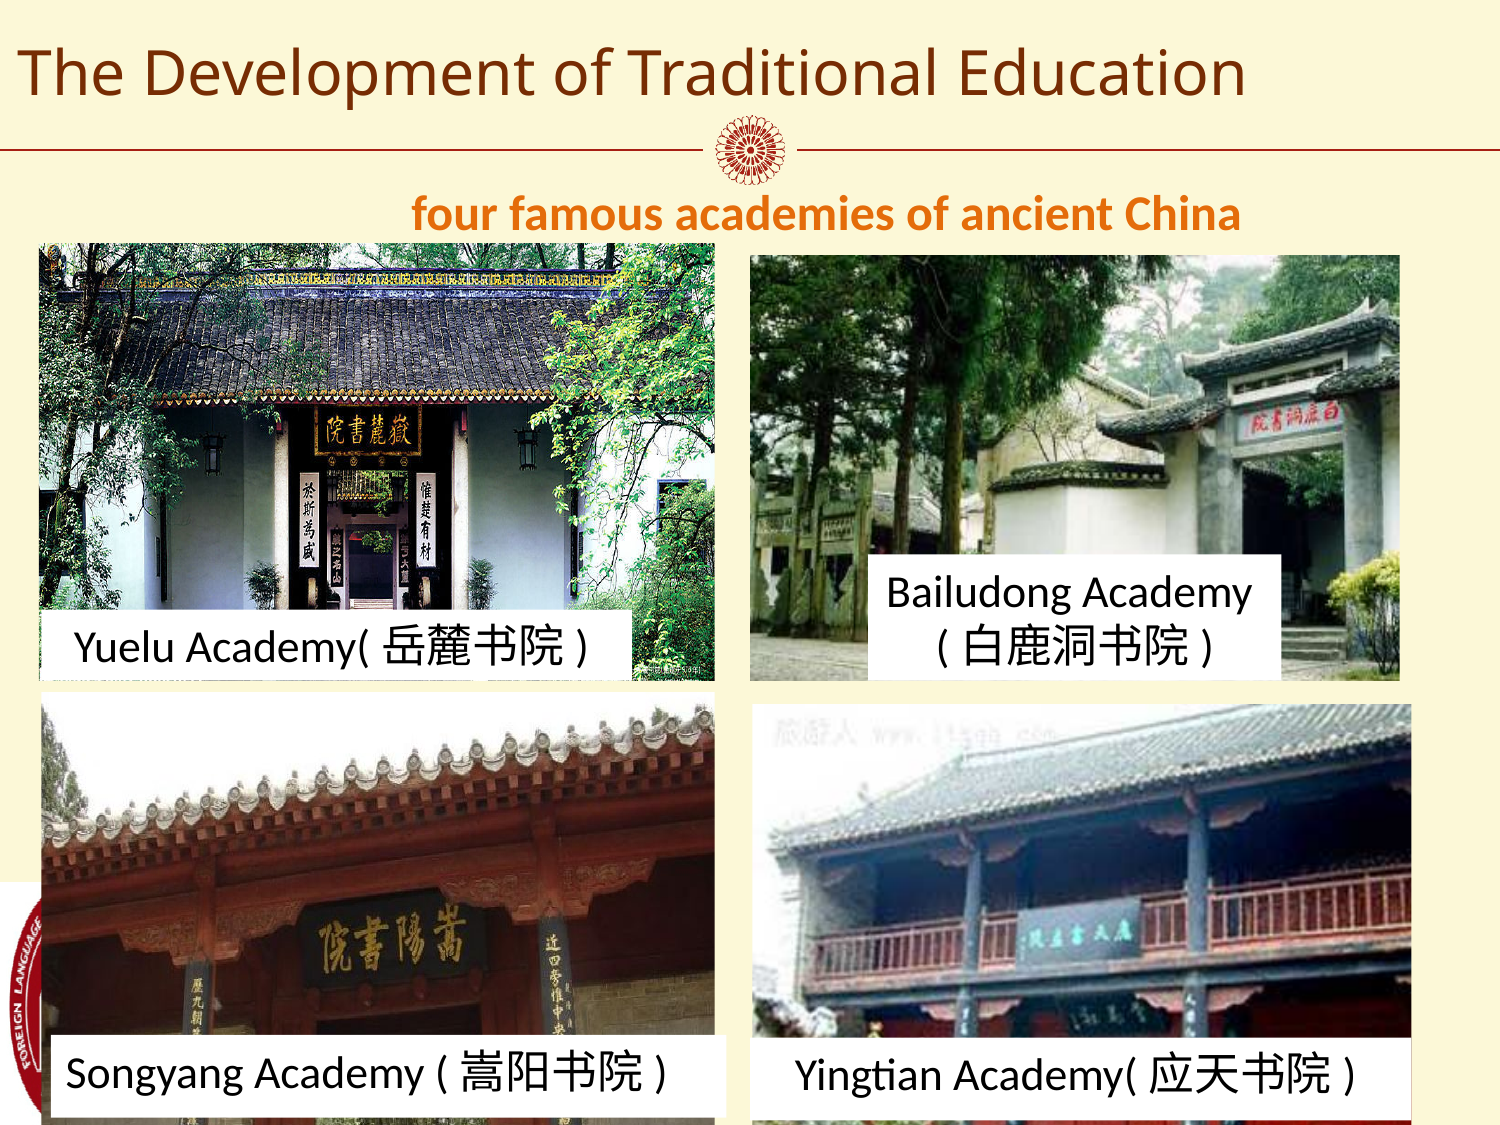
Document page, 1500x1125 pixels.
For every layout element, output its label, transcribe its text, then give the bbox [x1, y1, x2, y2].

picture [752, 703, 1412, 1125]
text_box The Development of Traditional Education [0, 10, 1301, 115]
picture [715, 115, 785, 172]
text_box Songyang Academy (嵩阳书院) [719, 1033, 728, 1120]
title four famous academies of ancient China [371, 172, 1282, 279]
picture [749, 255, 1400, 681]
picture [38, 243, 715, 681]
picture [0, 692, 715, 1125]
